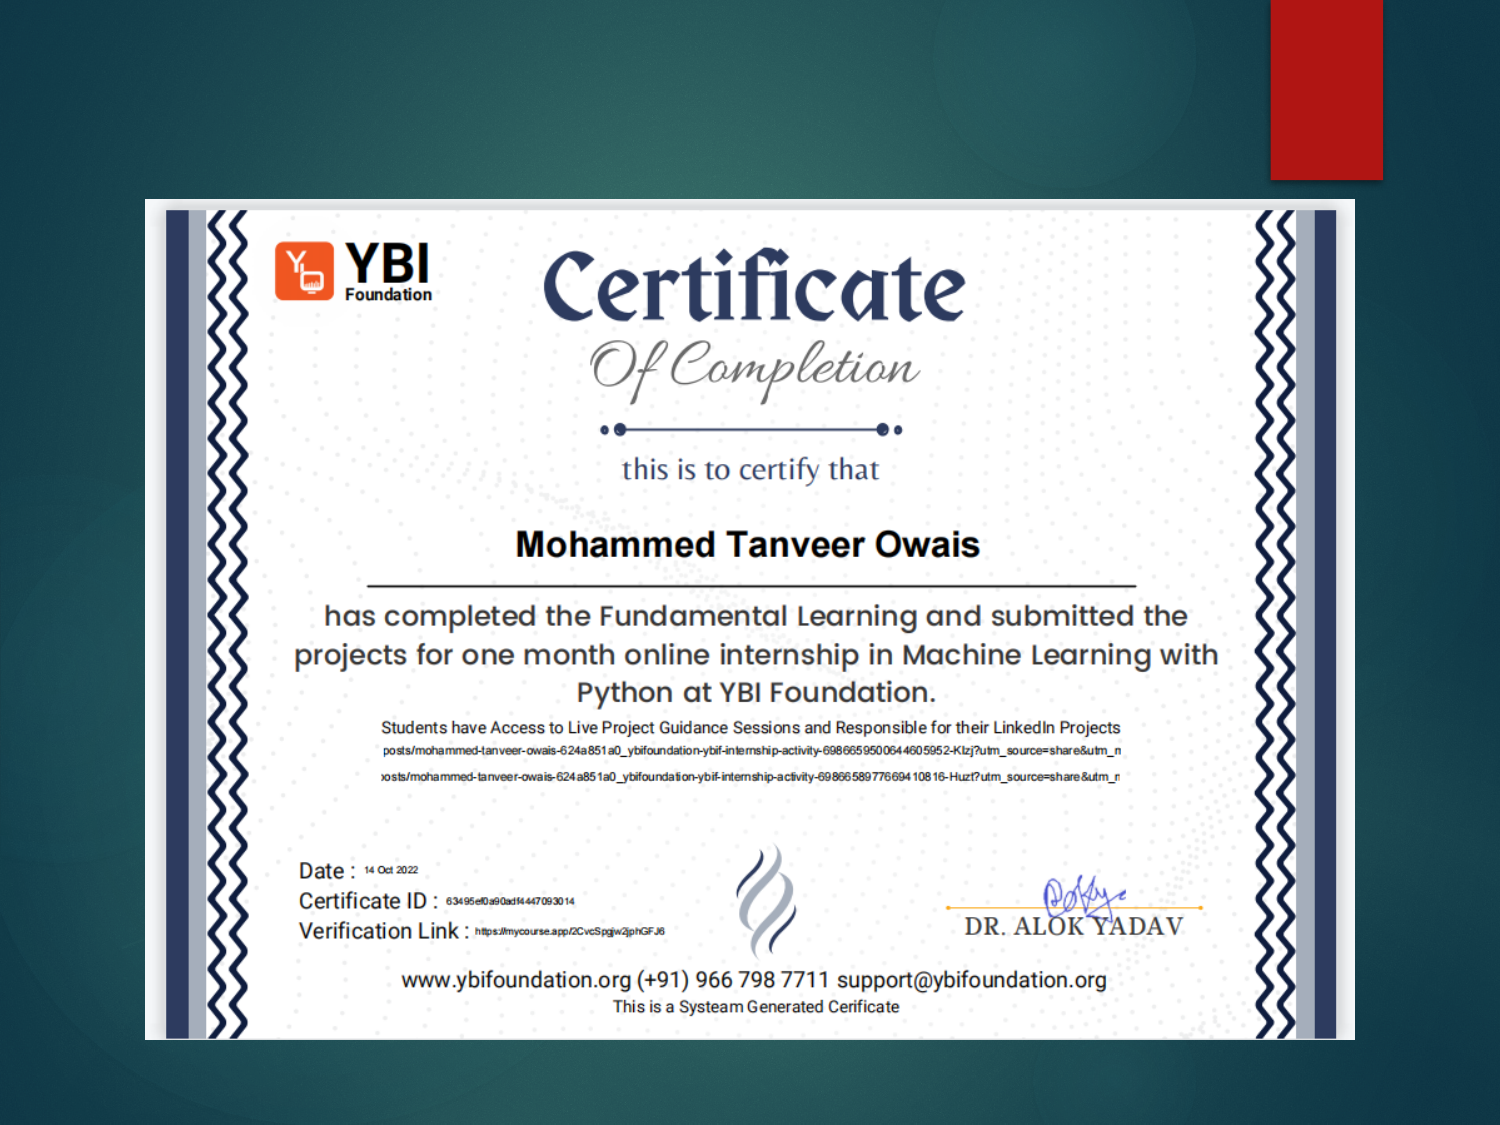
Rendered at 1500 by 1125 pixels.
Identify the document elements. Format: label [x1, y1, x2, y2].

picture [145, 199, 1355, 1041]
